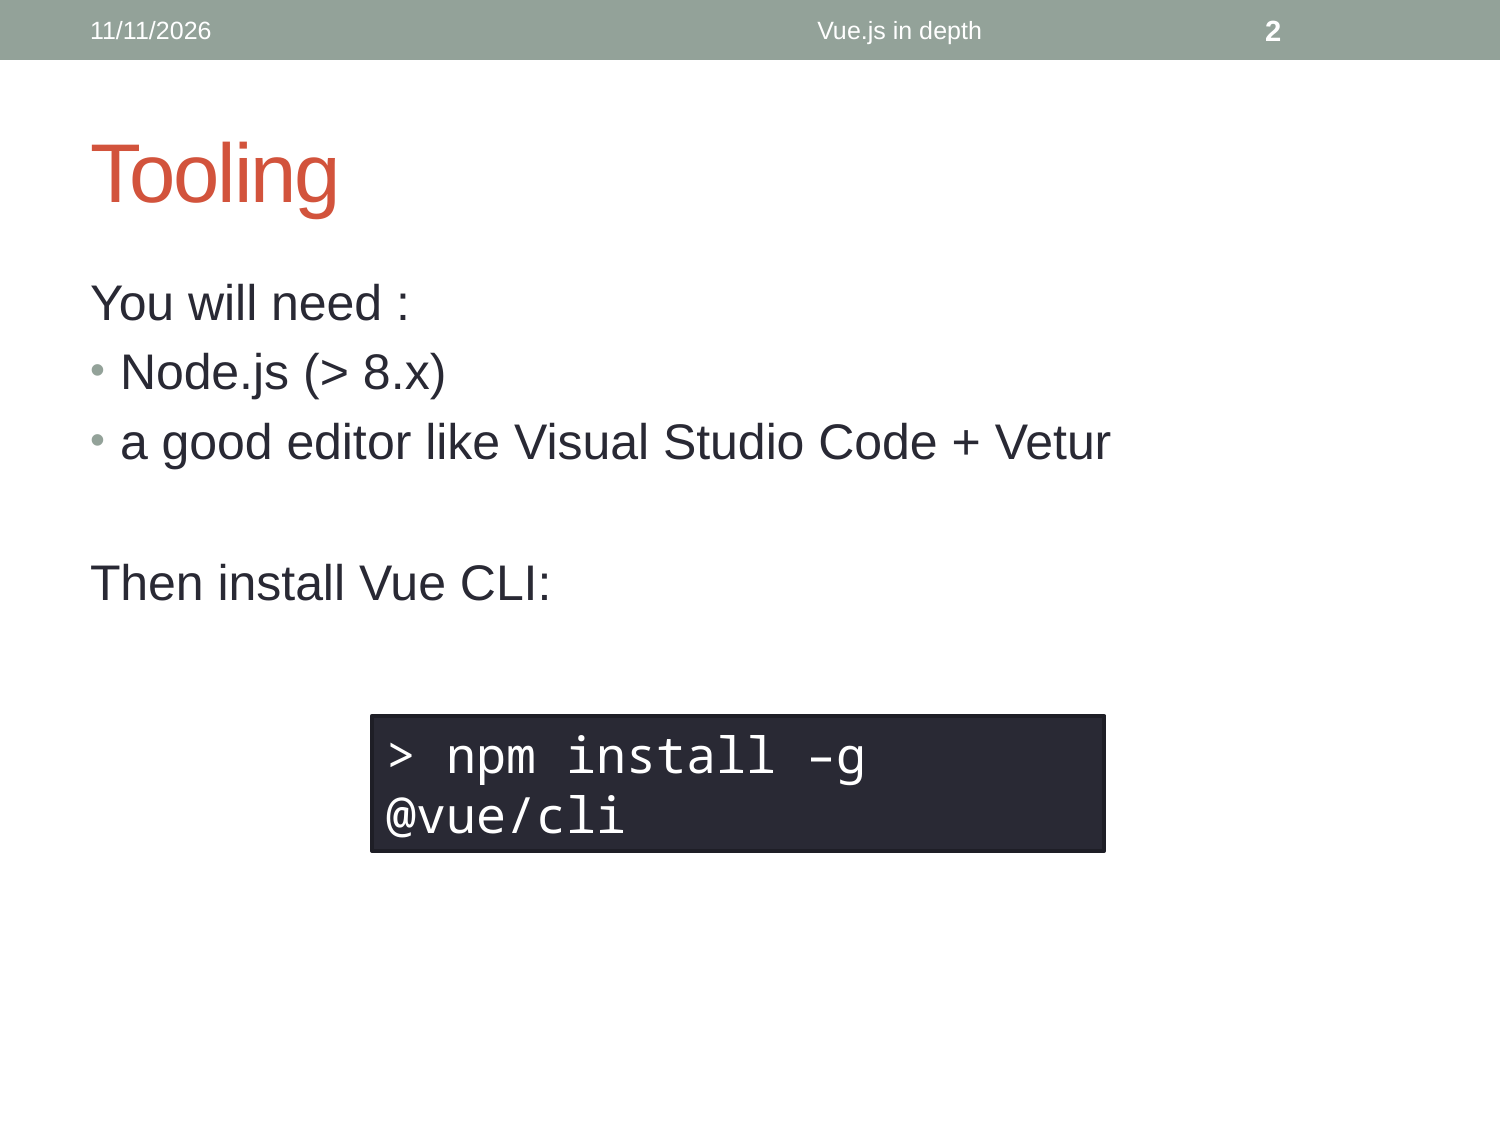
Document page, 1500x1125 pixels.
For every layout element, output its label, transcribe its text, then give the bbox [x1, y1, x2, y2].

slide_number 2 [1250, 3, 1425, 57]
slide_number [75, 3, 550, 57]
text_box > npm install –g @vue/cli [370, 714, 1106, 853]
title Tooling [75, 87, 1425, 250]
list You will need : Node.js (> 8.x) a good editor like Visual Studio Code + Vetur Then install Vue CLI: [75, 262, 1425, 681]
footer Vue.js in depth [562, 3, 1238, 57]
